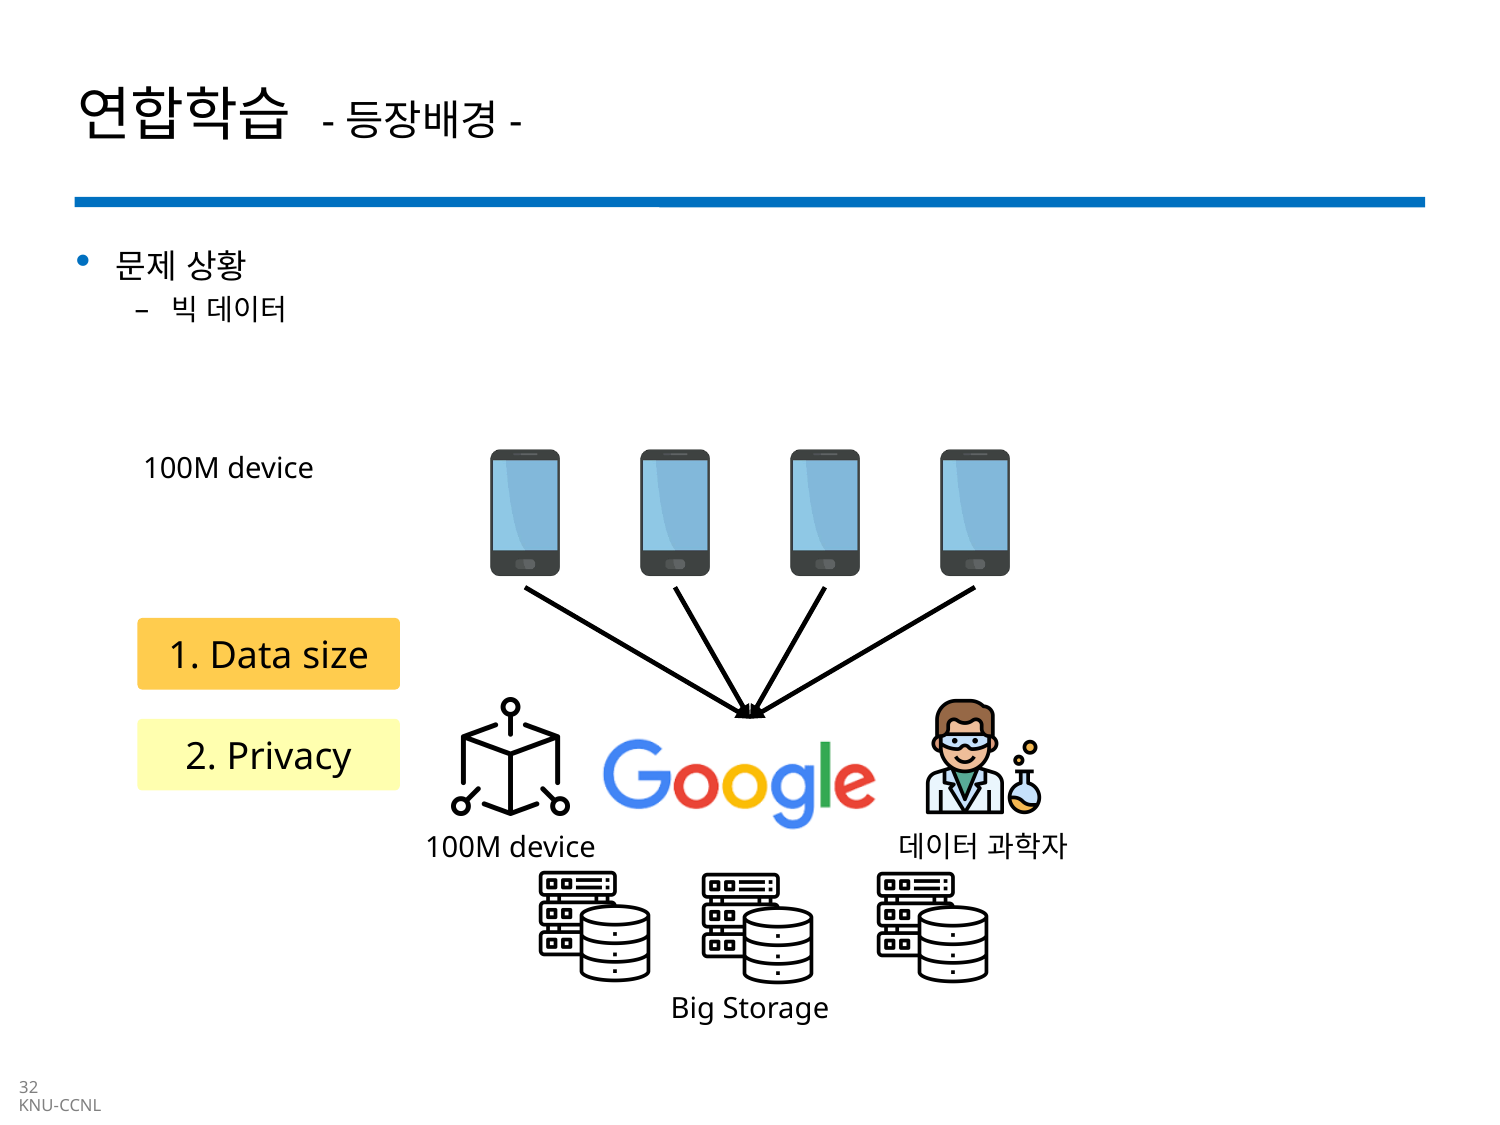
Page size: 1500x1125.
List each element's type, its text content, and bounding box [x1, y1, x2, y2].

picture [534, 866, 654, 986]
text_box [449, 436, 1051, 588]
text_box 1. Data size [135, 615, 403, 692]
text_box 2. Privacy [135, 716, 394, 793]
text_box Big Storage [639, 981, 861, 1032]
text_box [399, 689, 1095, 872]
picture [697, 868, 817, 988]
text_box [749, 586, 976, 719]
list 문제 상황 빅 데이터 [62, 237, 1425, 1075]
text_box 100M device [128, 442, 350, 492]
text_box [524, 586, 673, 719]
picture [872, 867, 992, 987]
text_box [674, 586, 746, 719]
title 연합학습 -등장배경- [62, 62, 1413, 163]
